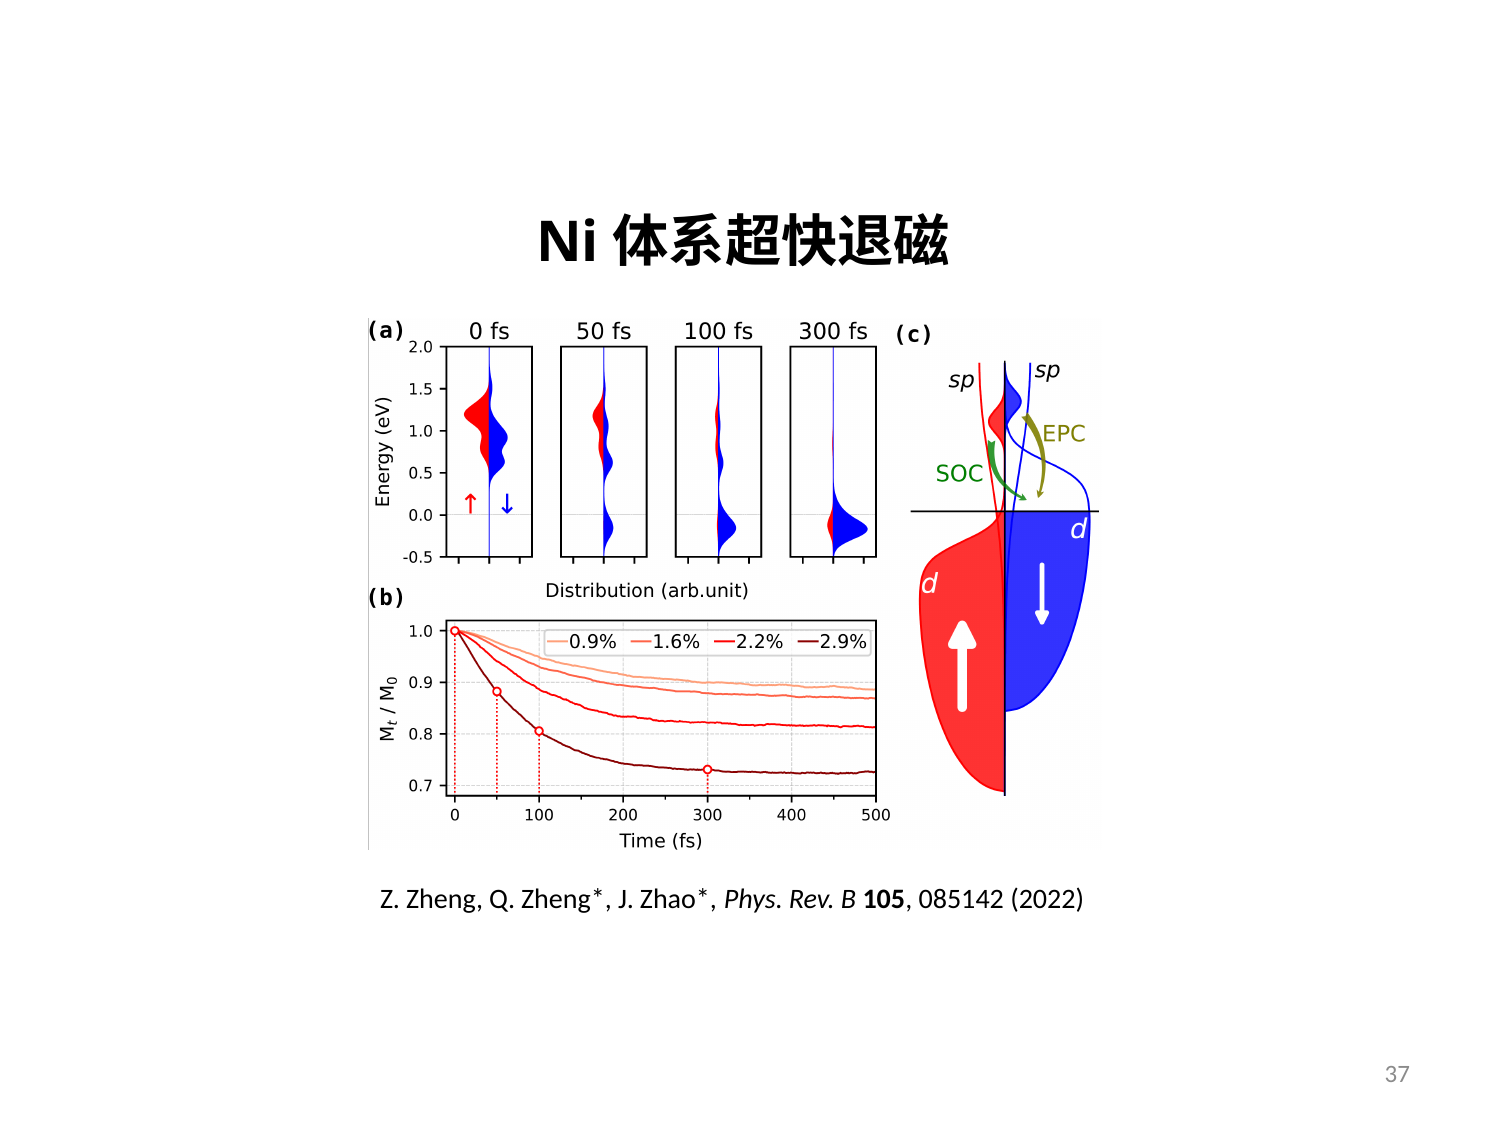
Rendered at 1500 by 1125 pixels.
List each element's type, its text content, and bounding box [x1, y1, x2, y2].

text_box Z. Zheng, Q. Zheng*, J. Zhao*, Phys. Rev. B 105, 085142 (2022) [365, 873, 1100, 922]
picture [368, 317, 1103, 850]
slide_number 37 [1074, 1042, 1425, 1103]
text_box Ni体系超快退磁 [257, 198, 1229, 283]
